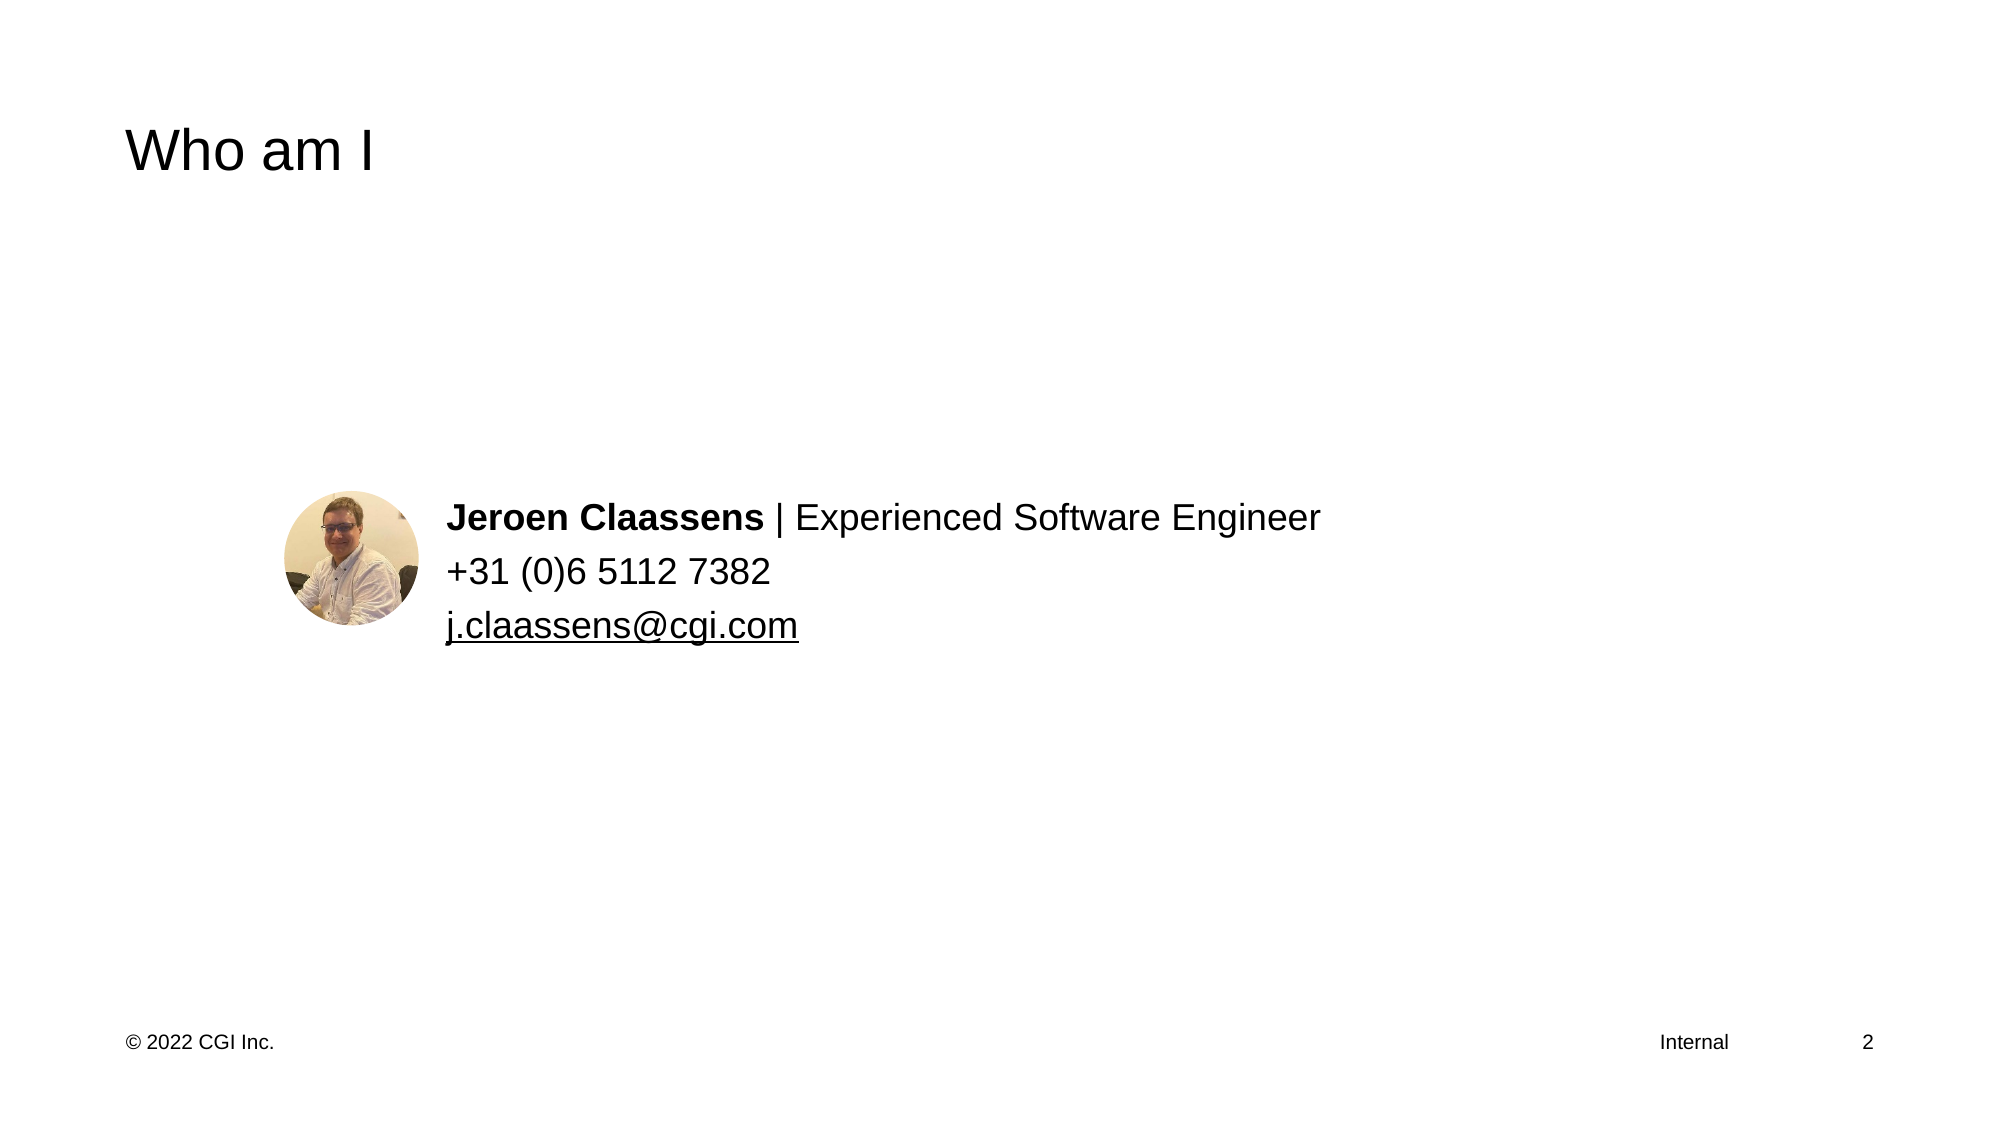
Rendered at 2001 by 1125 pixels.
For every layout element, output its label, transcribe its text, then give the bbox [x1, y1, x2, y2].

slide_number 2 [1831, 1027, 1875, 1056]
text_box Jeroen Claassens | Experienced Software Engineer +31 (0)6 5112 7382 j.claassens@cgi.com [446, 484, 1554, 671]
picture [283, 490, 419, 626]
title Who am I [125, 112, 1875, 207]
